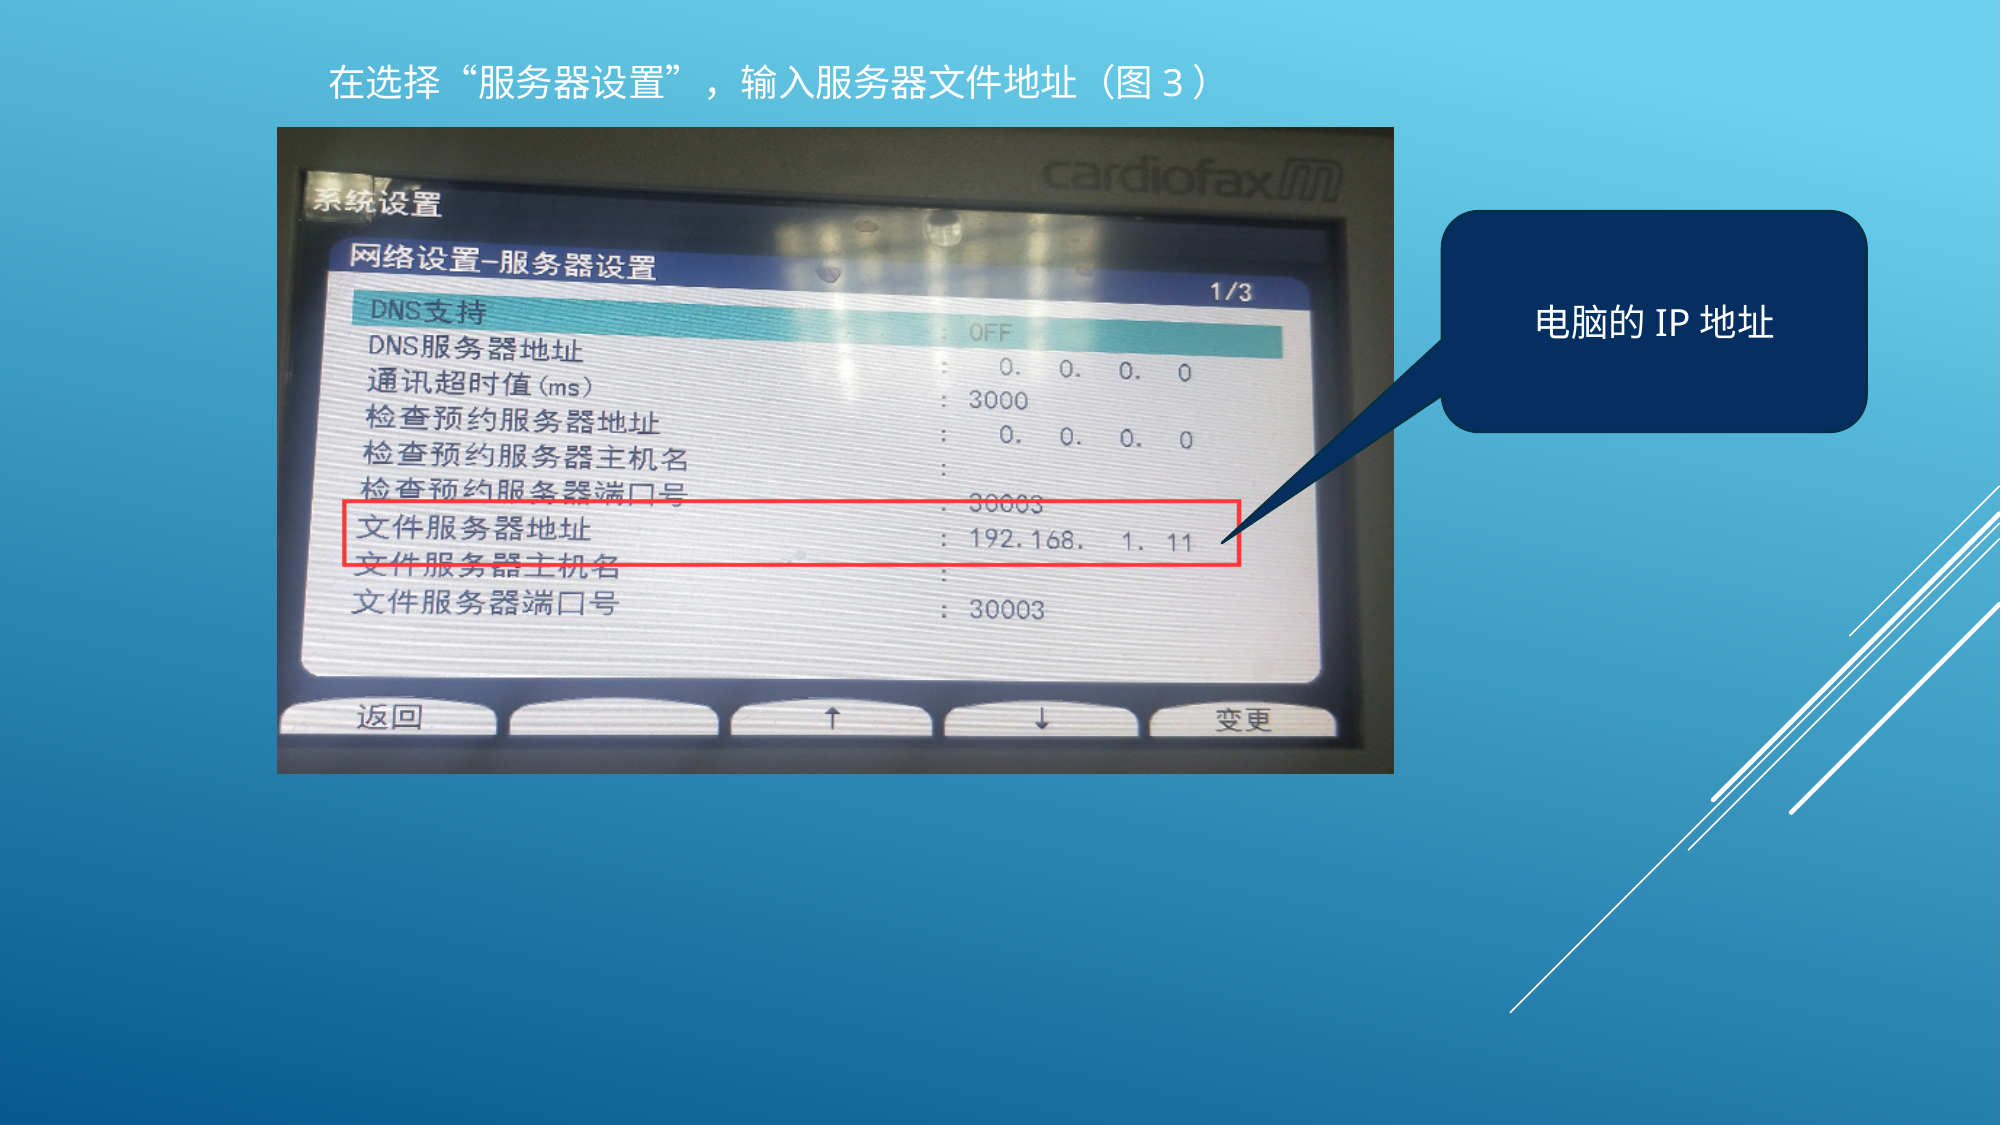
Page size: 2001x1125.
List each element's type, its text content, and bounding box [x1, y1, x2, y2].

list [276, 127, 1395, 775]
text_box 在选择“服务器设置”，输入服务器文件地址（图3） [313, 51, 1245, 112]
text_box 电脑的IP地址 [1395, 209, 1868, 434]
